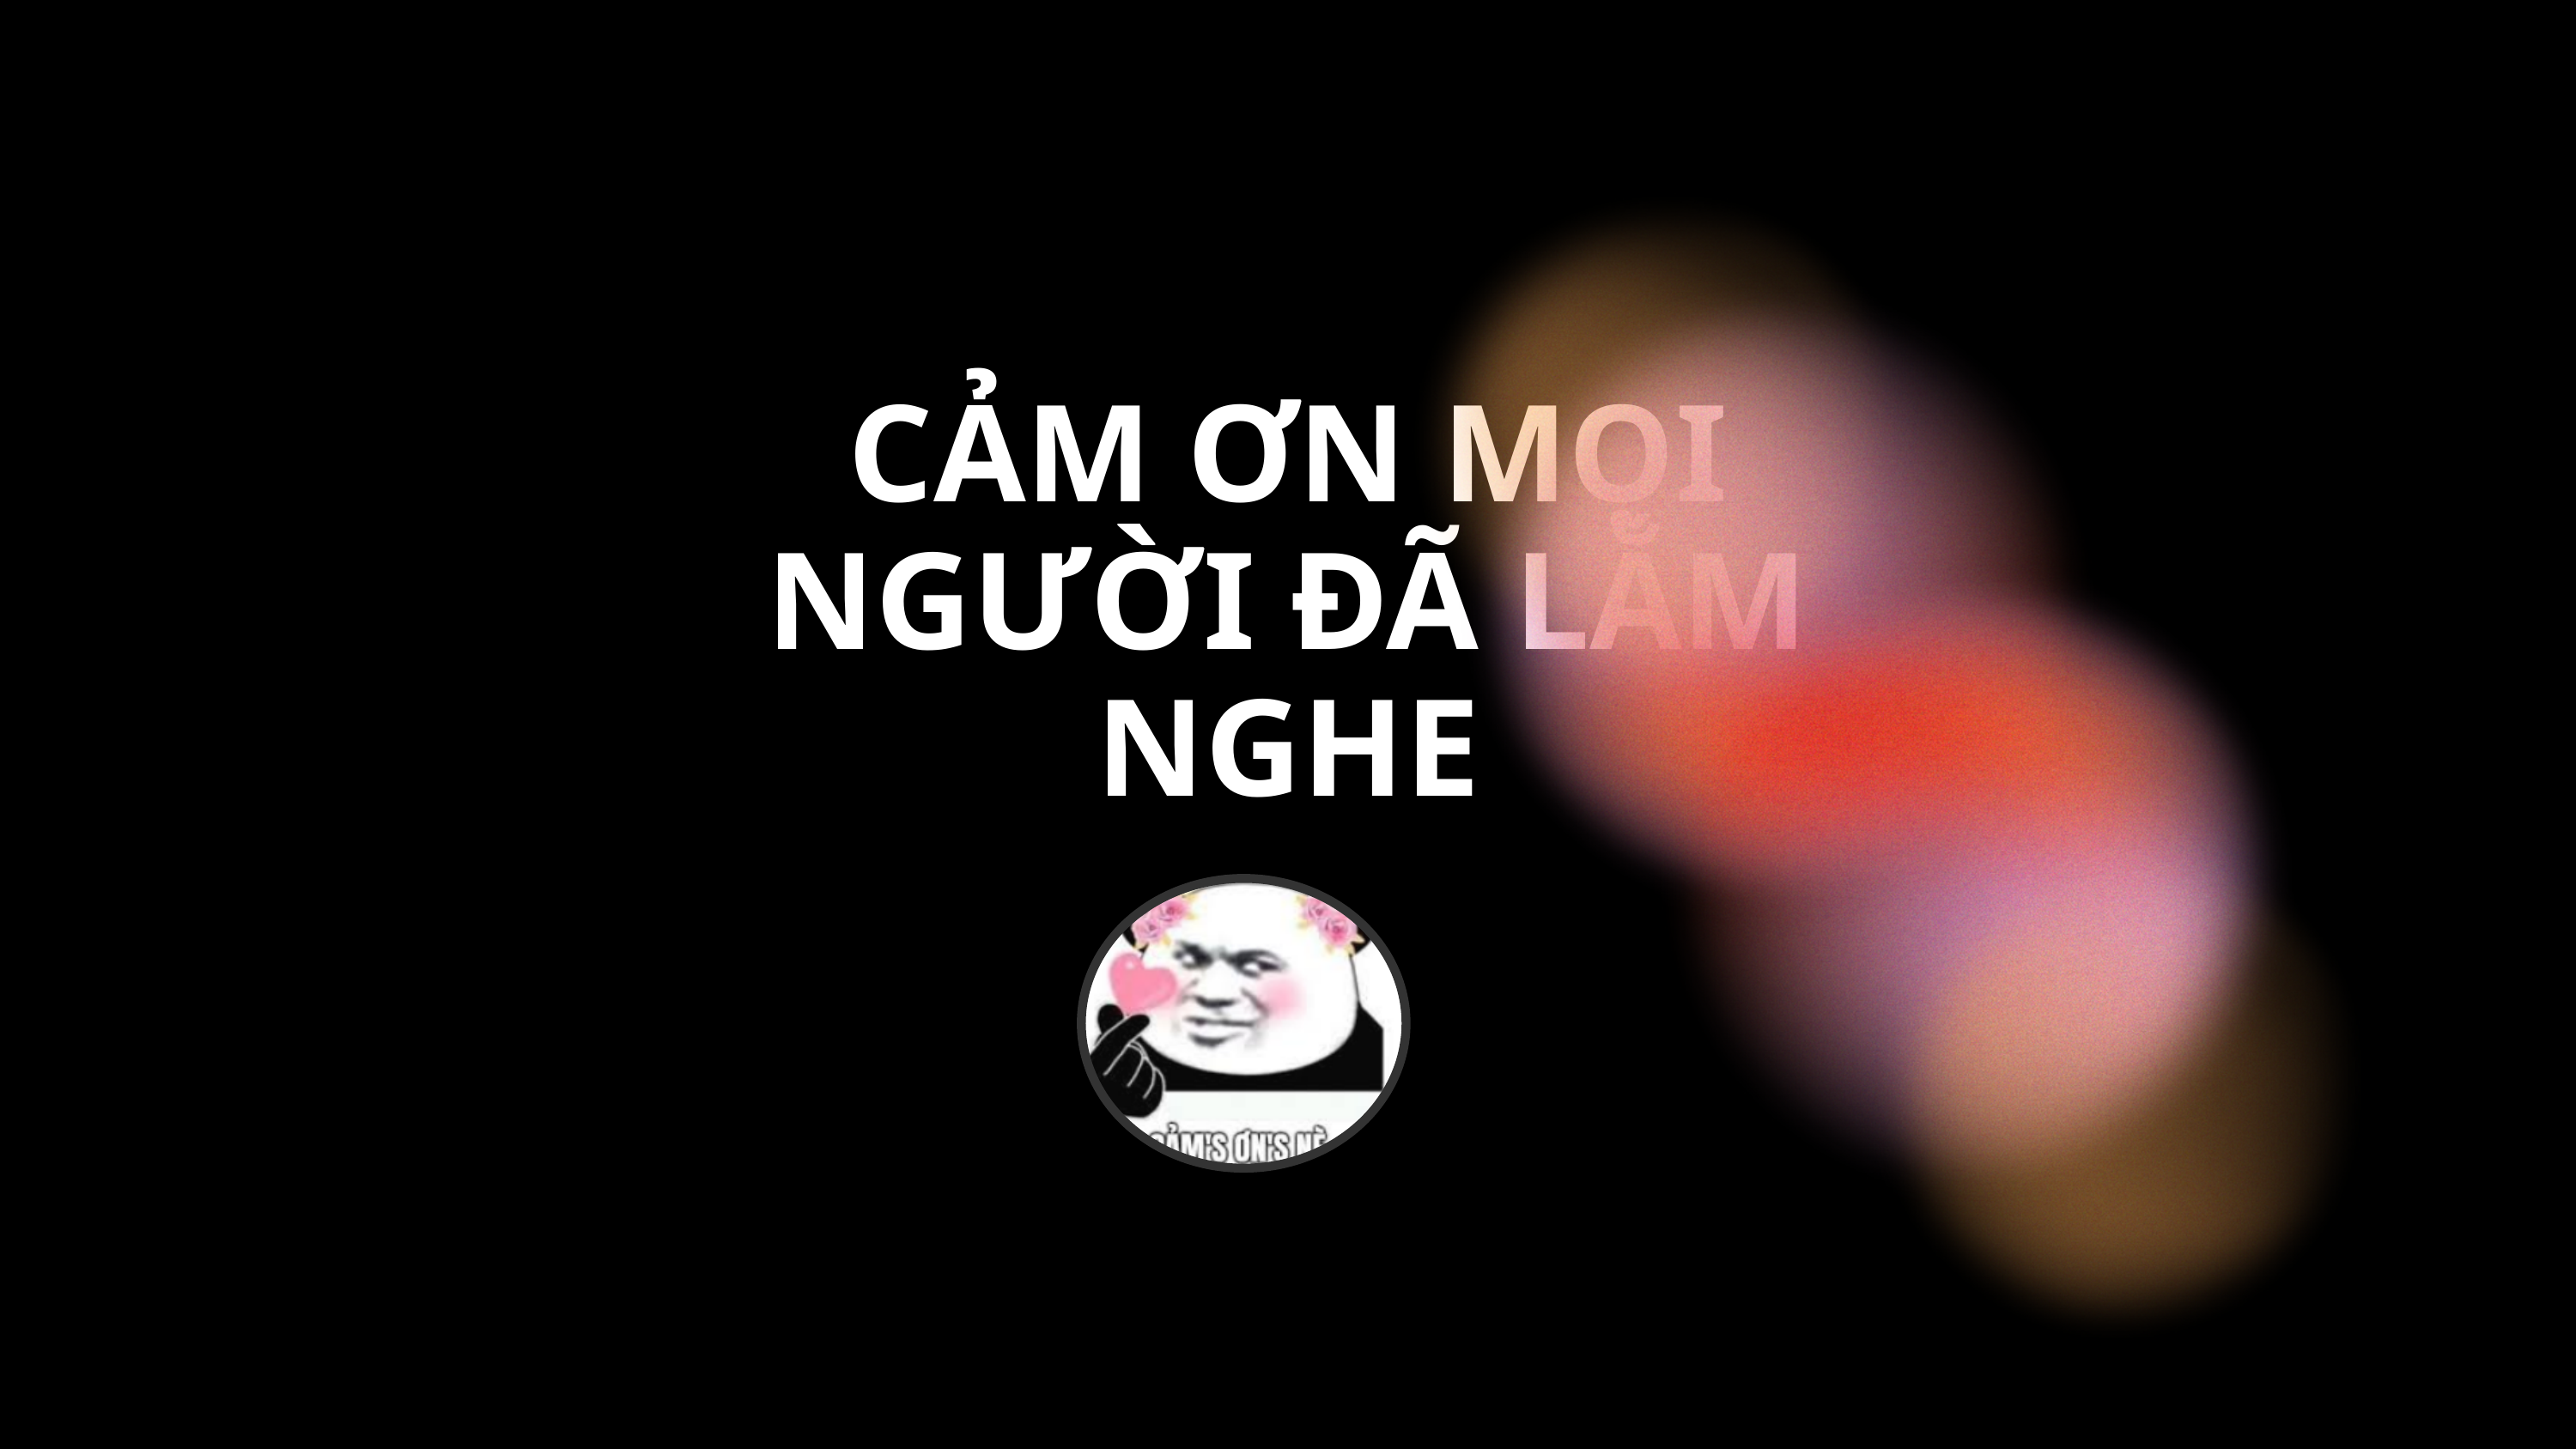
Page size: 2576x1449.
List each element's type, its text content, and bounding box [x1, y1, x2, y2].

text_box [1406, 187, 2372, 1347]
picture [1081, 878, 1406, 1169]
text_box CẢM ƠN MỌI NGƯỜI ĐÃ LẮM NGHE [744, 380, 1406, 824]
